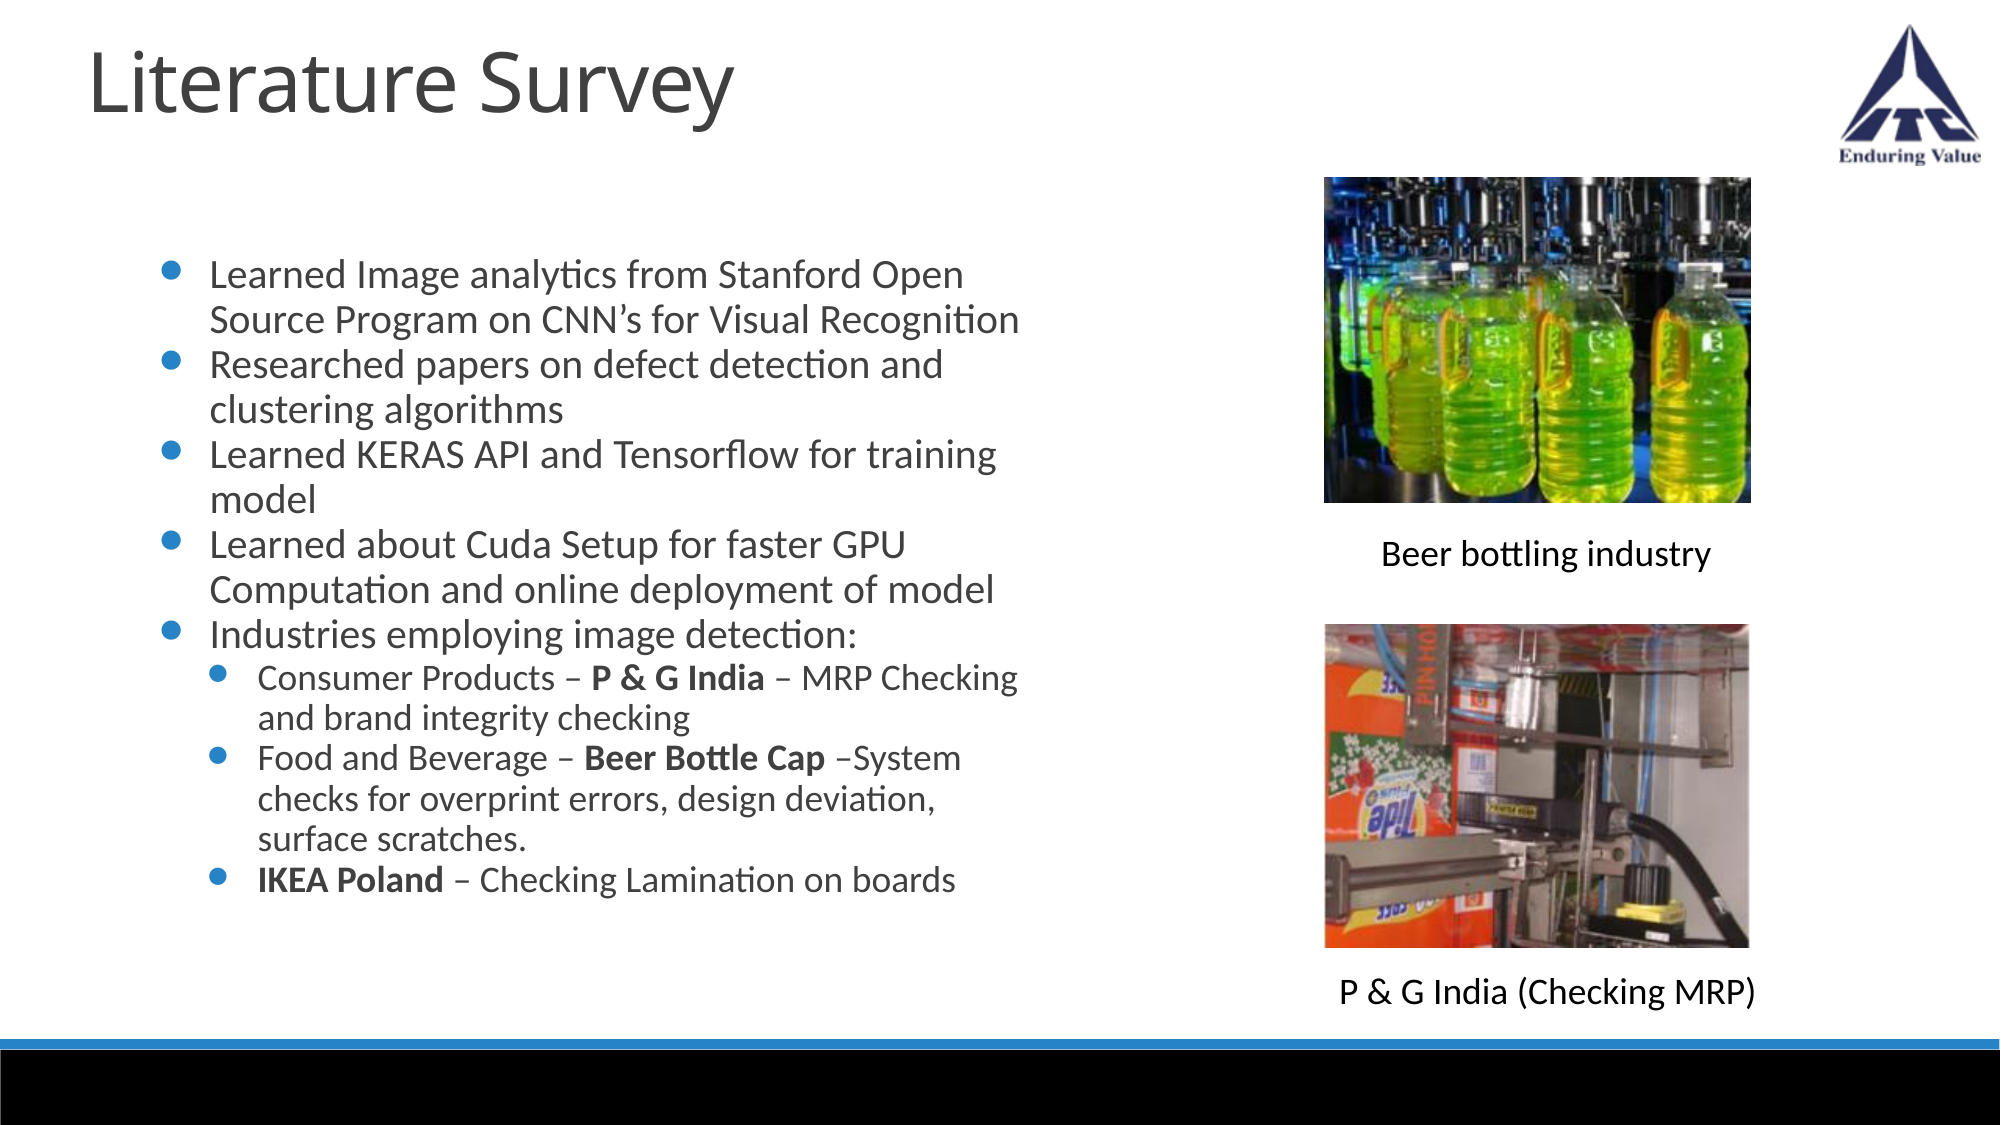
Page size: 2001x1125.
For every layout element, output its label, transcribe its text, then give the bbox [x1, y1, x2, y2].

text_box Learned Image analytics from Stanford Open Source Program on CNN’s for Visual Recognition Researched papers on defect detection and clustering algorithms Learned KERAS API and Tensorflow for training model Learned about Cuda Setup for faster GPU Computation and online deployment of model Industries employing image detection: Consumer Products – P & G India – MRP Checking and brand integrity checking Food and Beverage – Beer Bottle Cap –System checks for overprint errors, design deviation, surface scratches. IKEA Poland – Checking Lamination on boards [119, 237, 1044, 812]
picture [1323, 176, 1751, 503]
text_box Beer bottling industry [1366, 521, 1793, 582]
text_box P & G India (Checking MRP) [1324, 959, 1780, 1020]
picture [1839, 24, 1981, 166]
text_box Literature Survey [71, 36, 1722, 142]
picture [1323, 624, 1751, 949]
